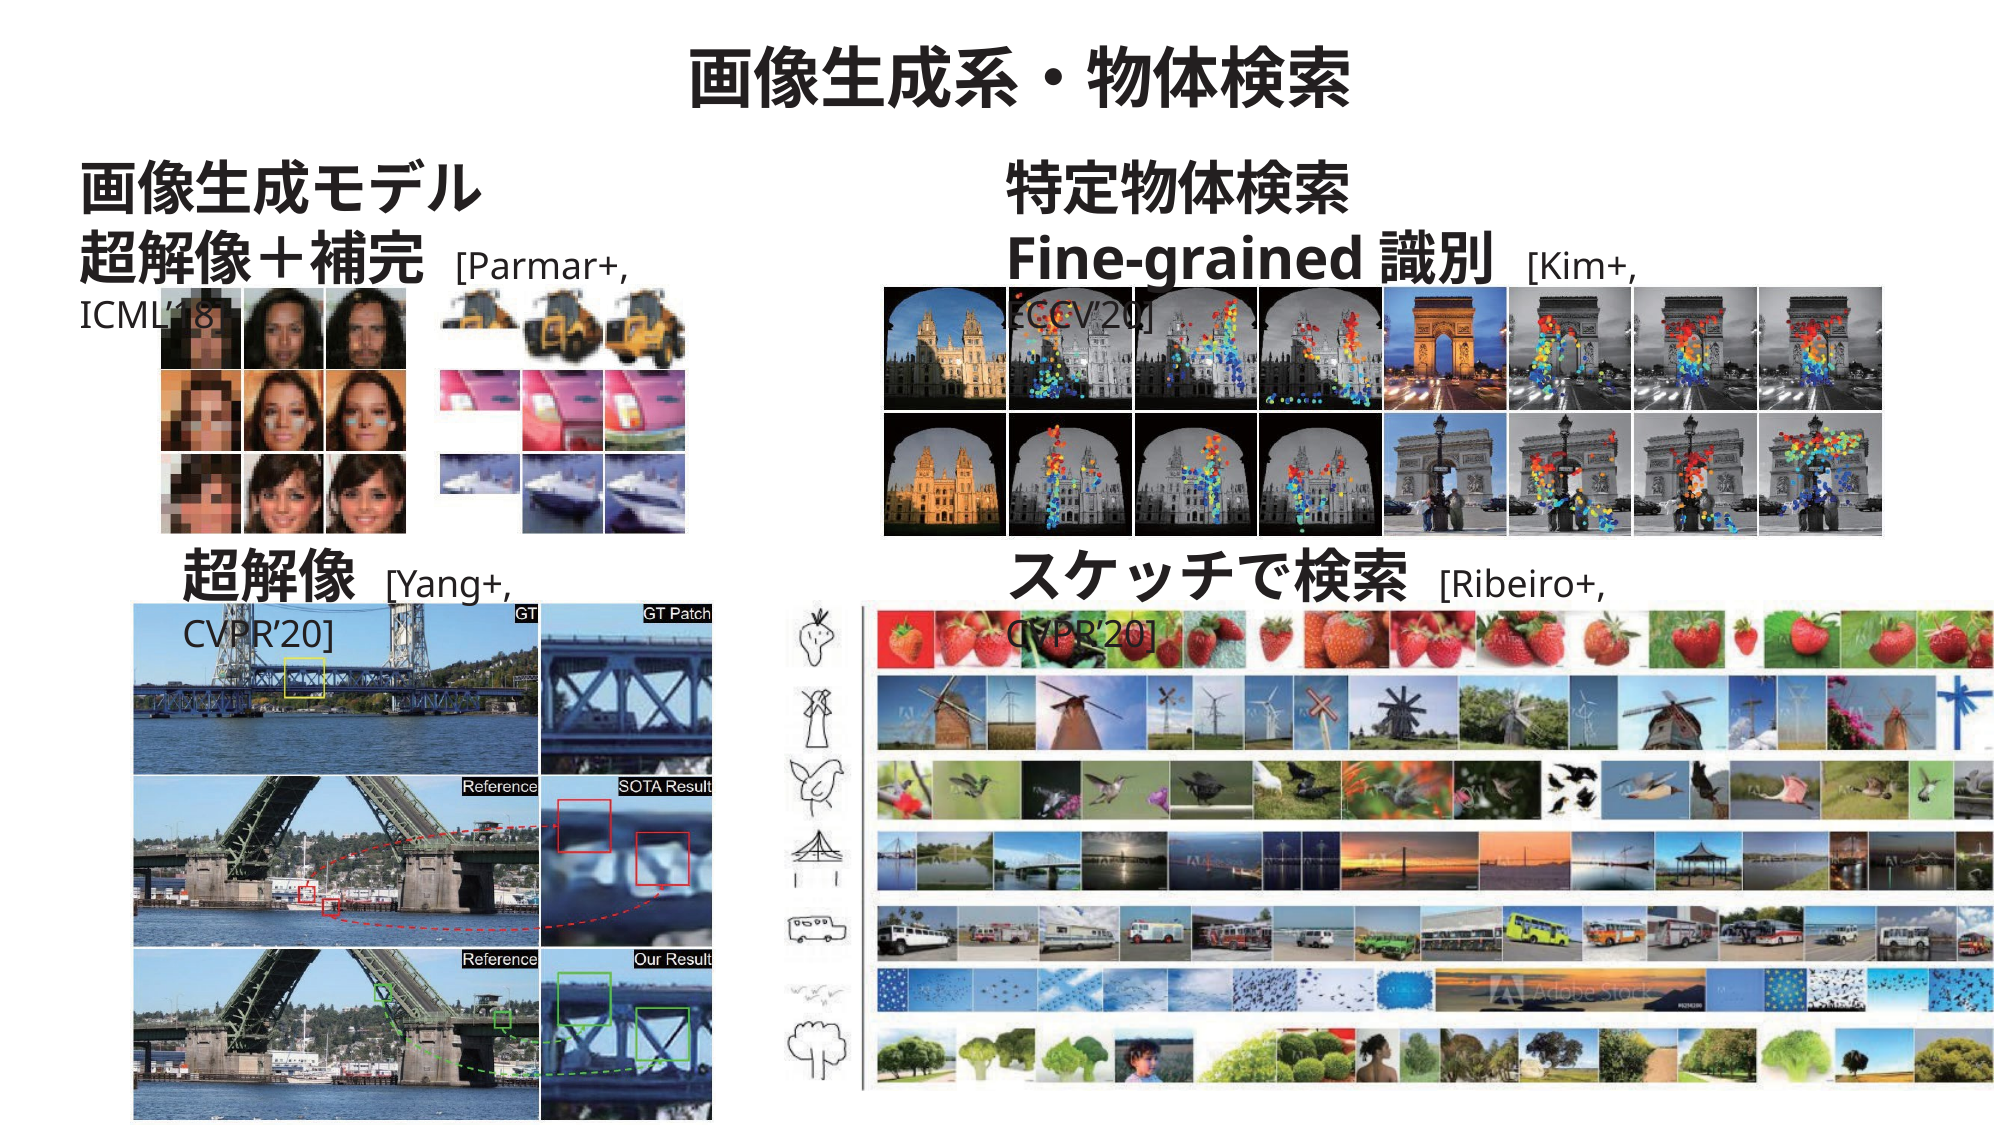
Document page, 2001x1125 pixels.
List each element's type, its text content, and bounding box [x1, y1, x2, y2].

text_box スケッチで検索 [Ribeiro+, CVPR’20] [1003, 540, 1755, 600]
picture [157, 284, 689, 534]
picture [784, 600, 1994, 1091]
text_box 画像生成モデル 超解像＋補完 [Parmar+, ICML’18] [77, 148, 763, 336]
title 画像生成系・物体検索 [620, 0, 1418, 170]
text_box 特定物体検索 Fine-grained識別 [Kim+, ECCV’20] [1002, 148, 1755, 284]
picture [880, 284, 1885, 540]
text_box 超解像 [Yang+, CVPR’20] [180, 537, 661, 600]
picture [130, 600, 716, 1125]
